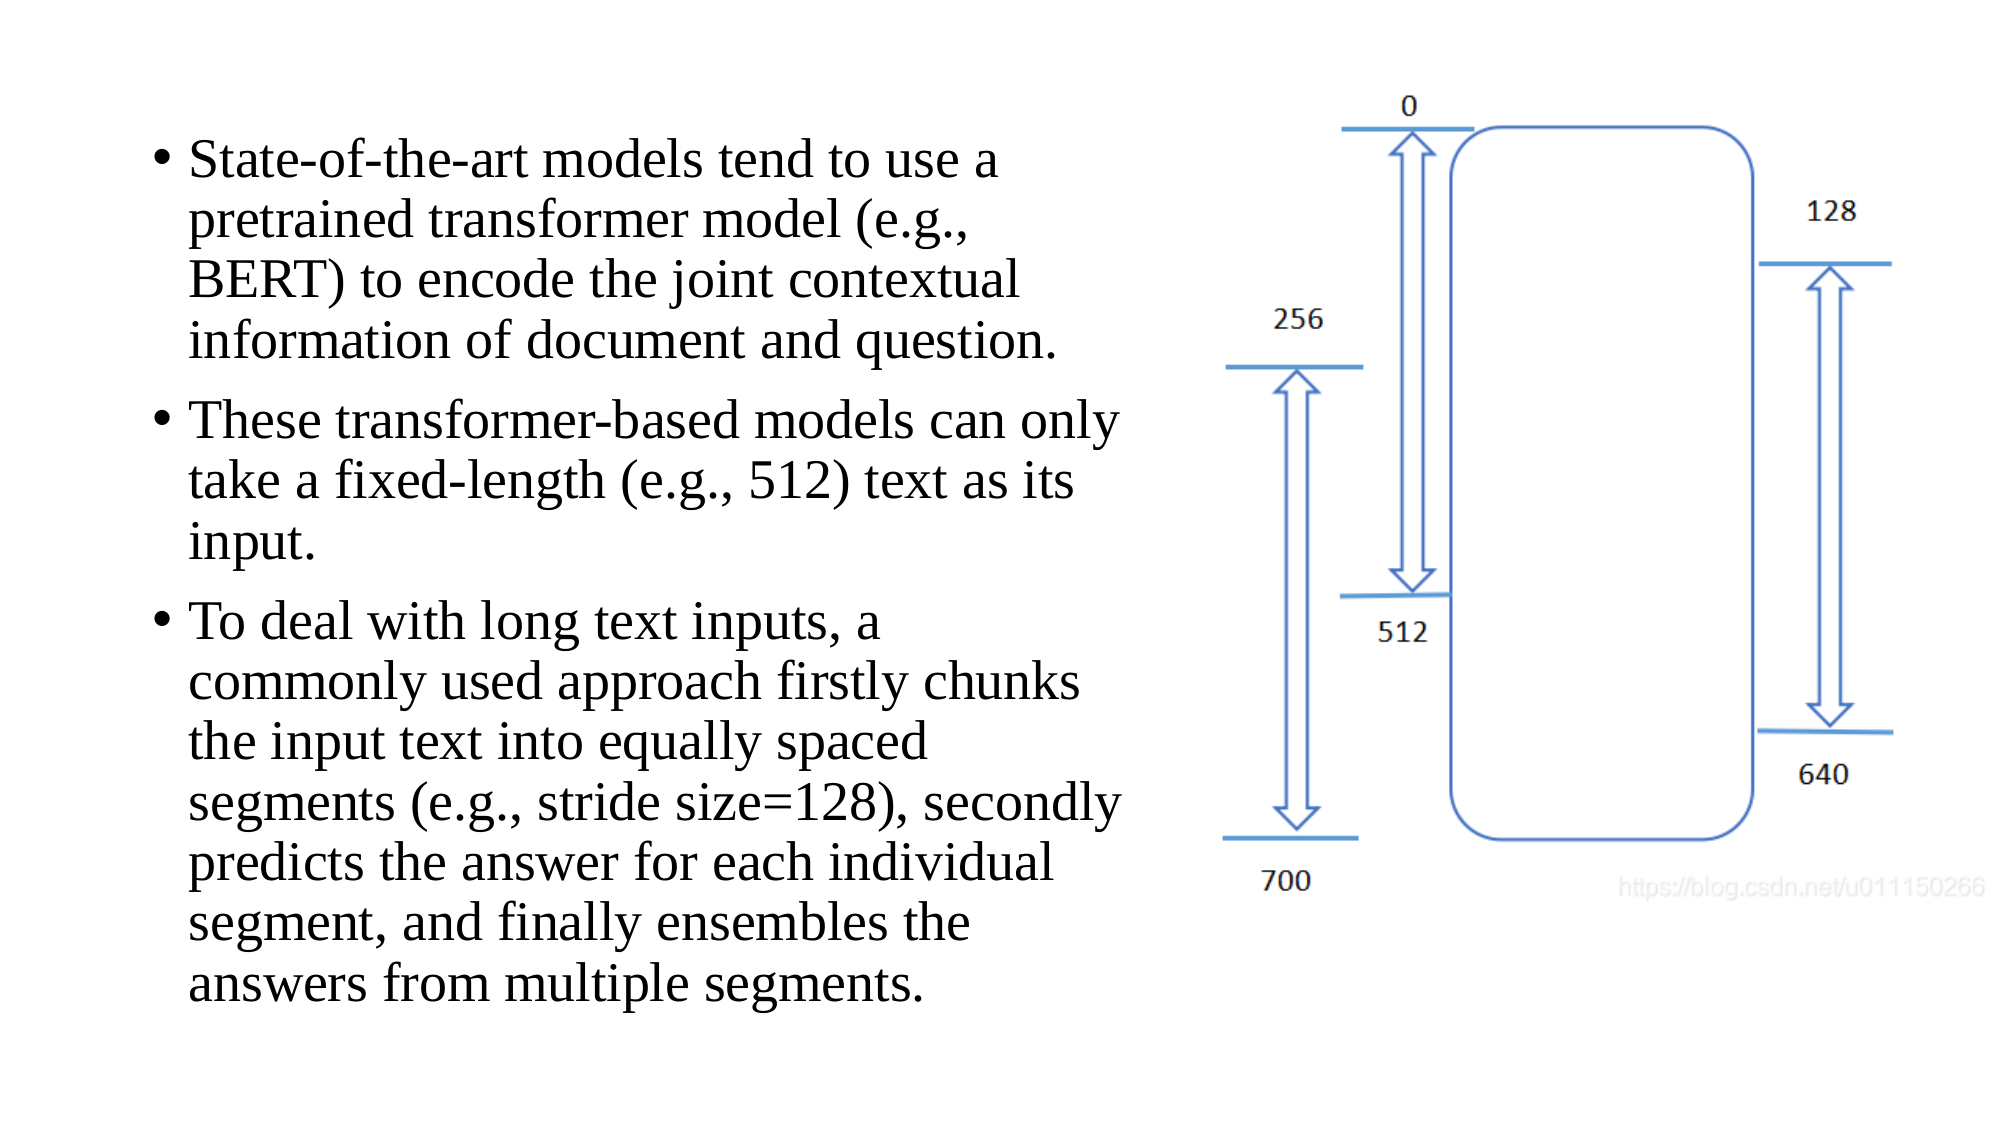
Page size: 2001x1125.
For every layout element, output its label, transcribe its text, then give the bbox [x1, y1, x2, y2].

list State-of-the-art models tend to use a pretrained transformer model (e.g., BERT) to encode the joint contextual information of document and question. These transformer-based models can only take a fixed-length (e.g., 512) text as its input. To deal with long text inputs, a commonly used approach firstly chunks the input text into equally spaced segments (e.g., stride size=128), secondly predicts the answer for each individual segment, and finally ensembles the answers from multiple segments. [137, 121, 1139, 1052]
picture [1126, 88, 2000, 916]
